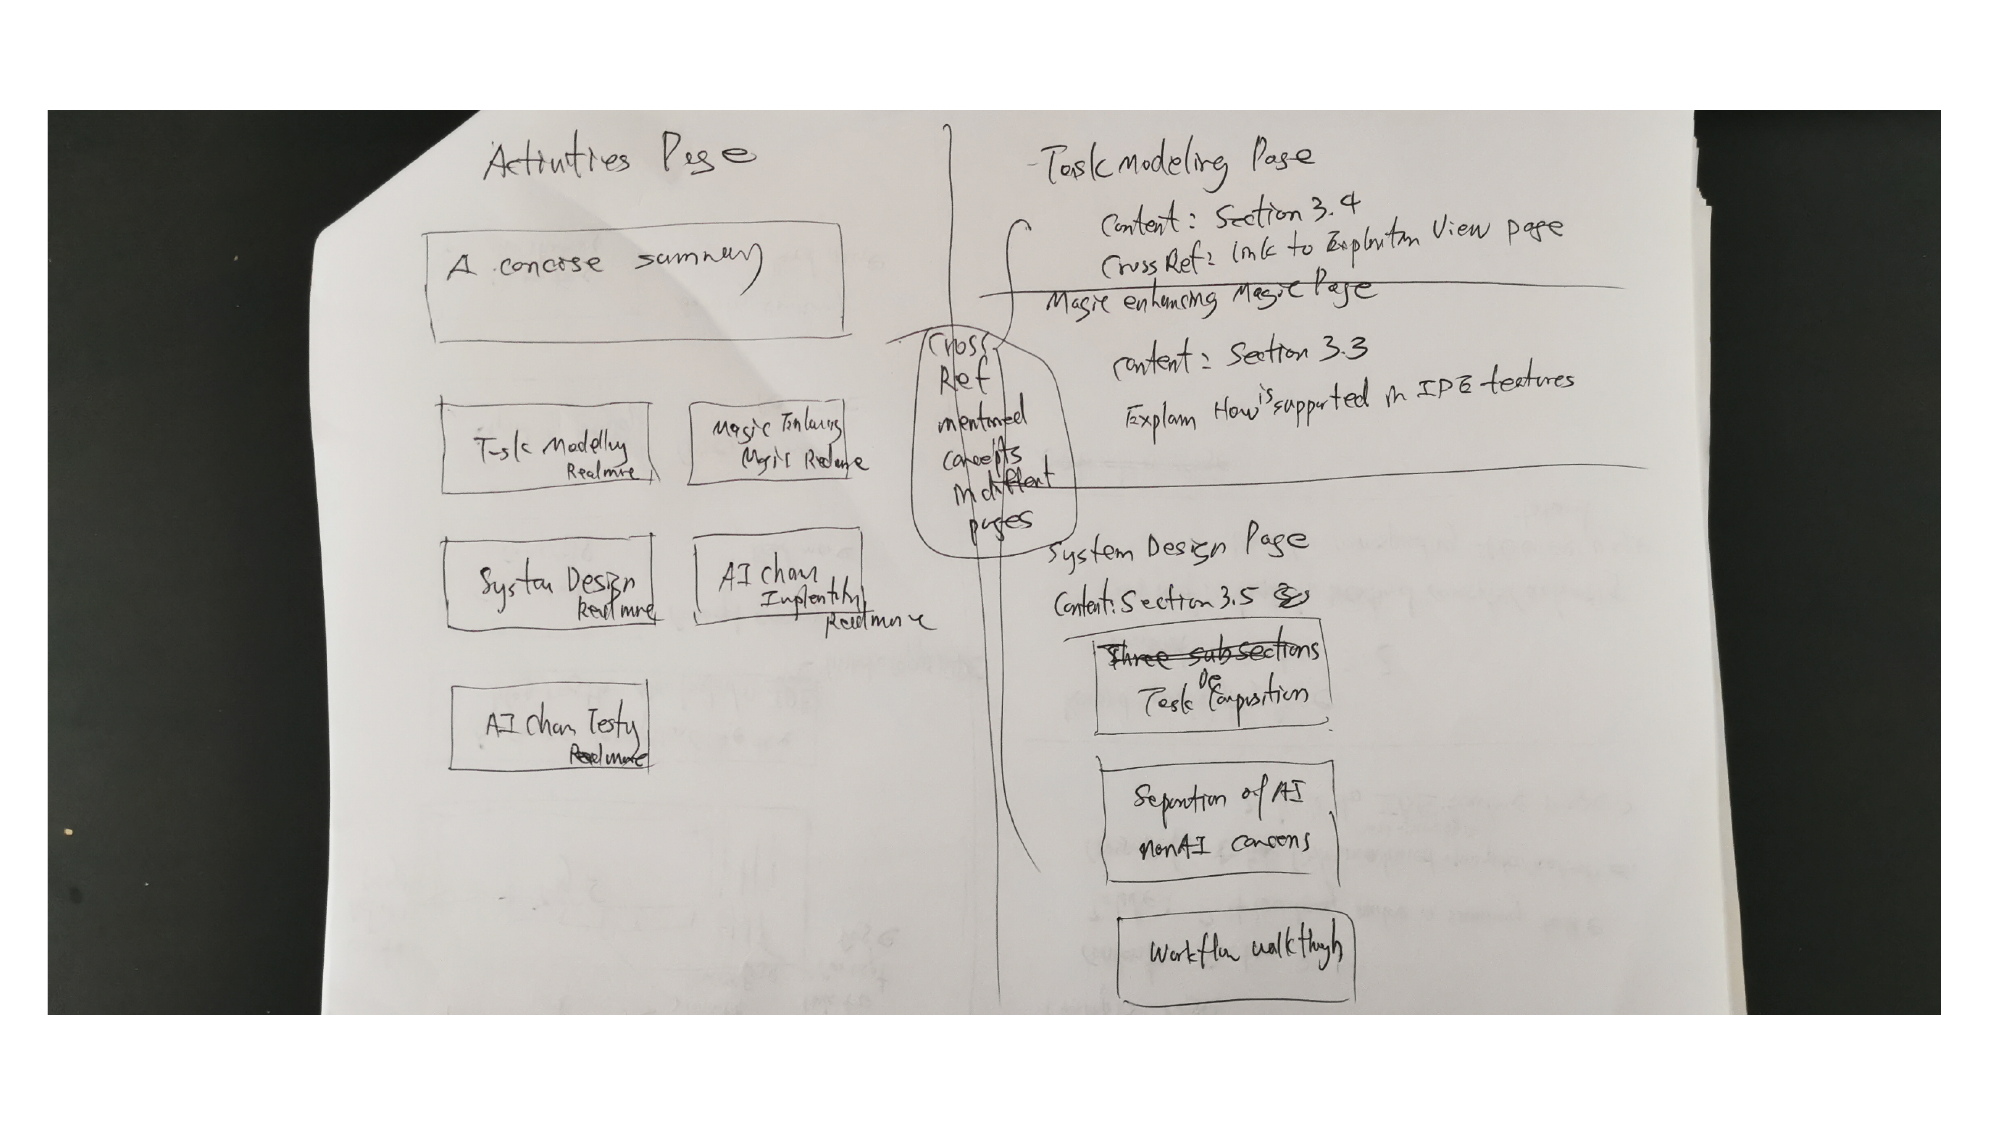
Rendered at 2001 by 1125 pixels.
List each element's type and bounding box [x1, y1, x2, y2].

picture [50, 111, 541, 1015]
picture [1447, 111, 1941, 1015]
list [541, 0, 1447, 1125]
